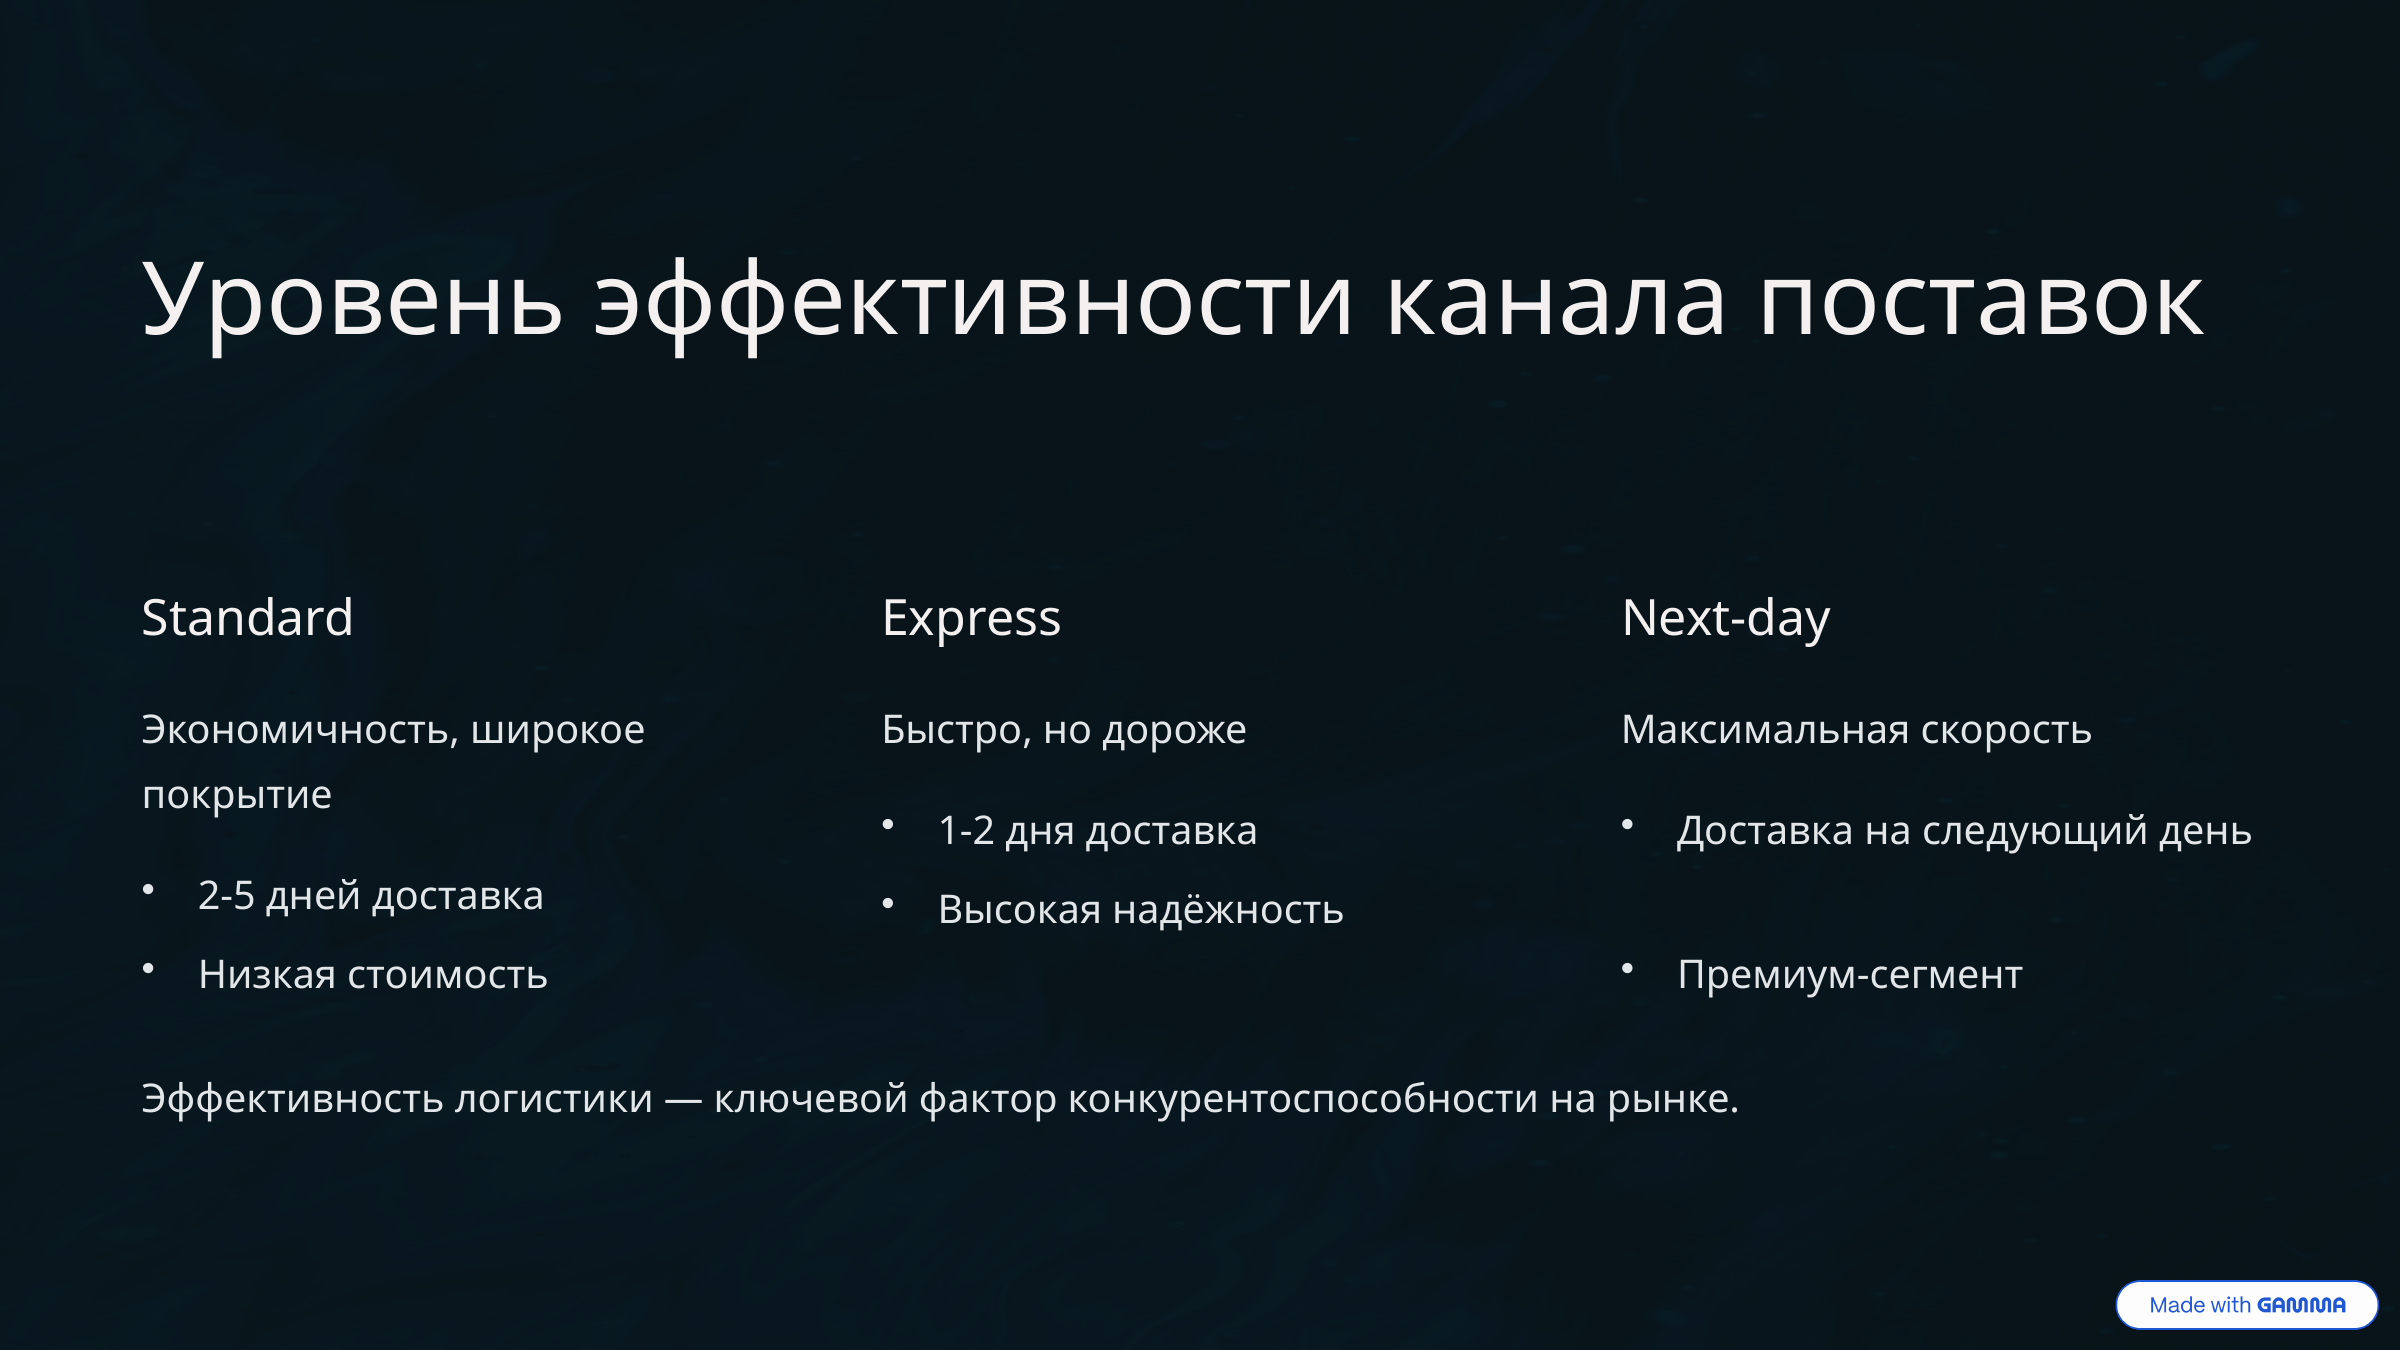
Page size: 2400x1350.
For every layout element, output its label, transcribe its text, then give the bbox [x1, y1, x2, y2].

text_box Next-day [1620, 583, 2128, 647]
text_box Максимальная скорость [1620, 686, 2261, 752]
text_box Уровень эффективности канала поставок [141, 228, 2259, 482]
text_box 1-2 дня доставка [881, 788, 1521, 853]
text_box Express [881, 583, 1388, 647]
text_box Standard [141, 583, 648, 647]
text_box Экономичность, широкое покрытие [141, 686, 782, 817]
text_box Высокая надёжность [881, 867, 1521, 932]
text_box Эффективность логистики — ключевой фактор конкурентоспособности на рынке. [141, 1056, 2259, 1121]
picture [2106, 1271, 2389, 1339]
text_box 2-5 дней доставка [141, 852, 782, 918]
text_box Доставка на следующий день [1620, 788, 2261, 918]
text_box Быстро, но дороже [881, 686, 1521, 752]
text_box Премиум-сегмент [1620, 931, 2261, 997]
text_box Низкая стоимость [141, 931, 782, 997]
